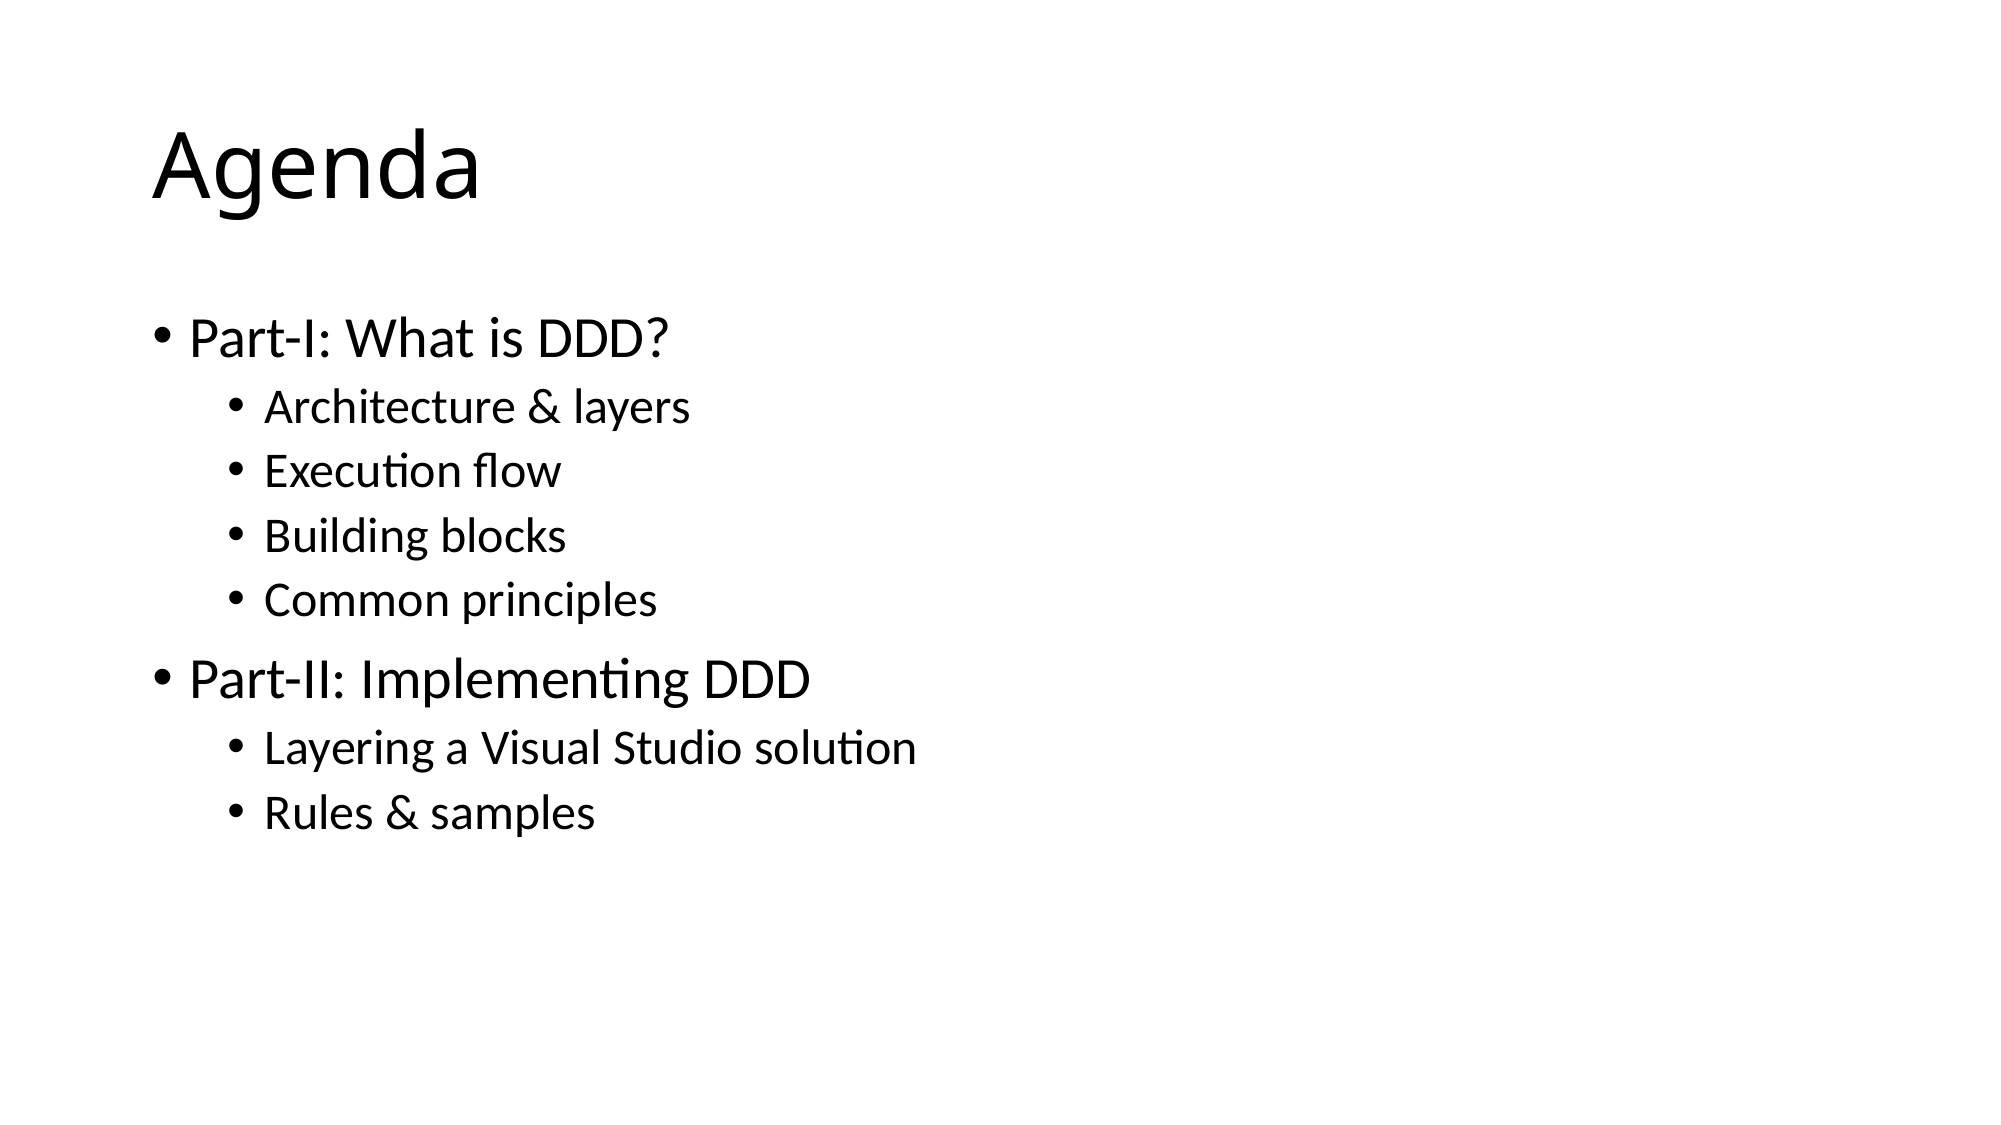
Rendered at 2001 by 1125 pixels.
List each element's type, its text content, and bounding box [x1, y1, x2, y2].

title Agenda [137, 59, 1863, 278]
list Part-I: What is DDD? Architecture & layers Execution flow Building blocks Common principles Part-II: Implementing DDD Layering a Visual Studio solution Rules & samples [137, 299, 1863, 1014]
